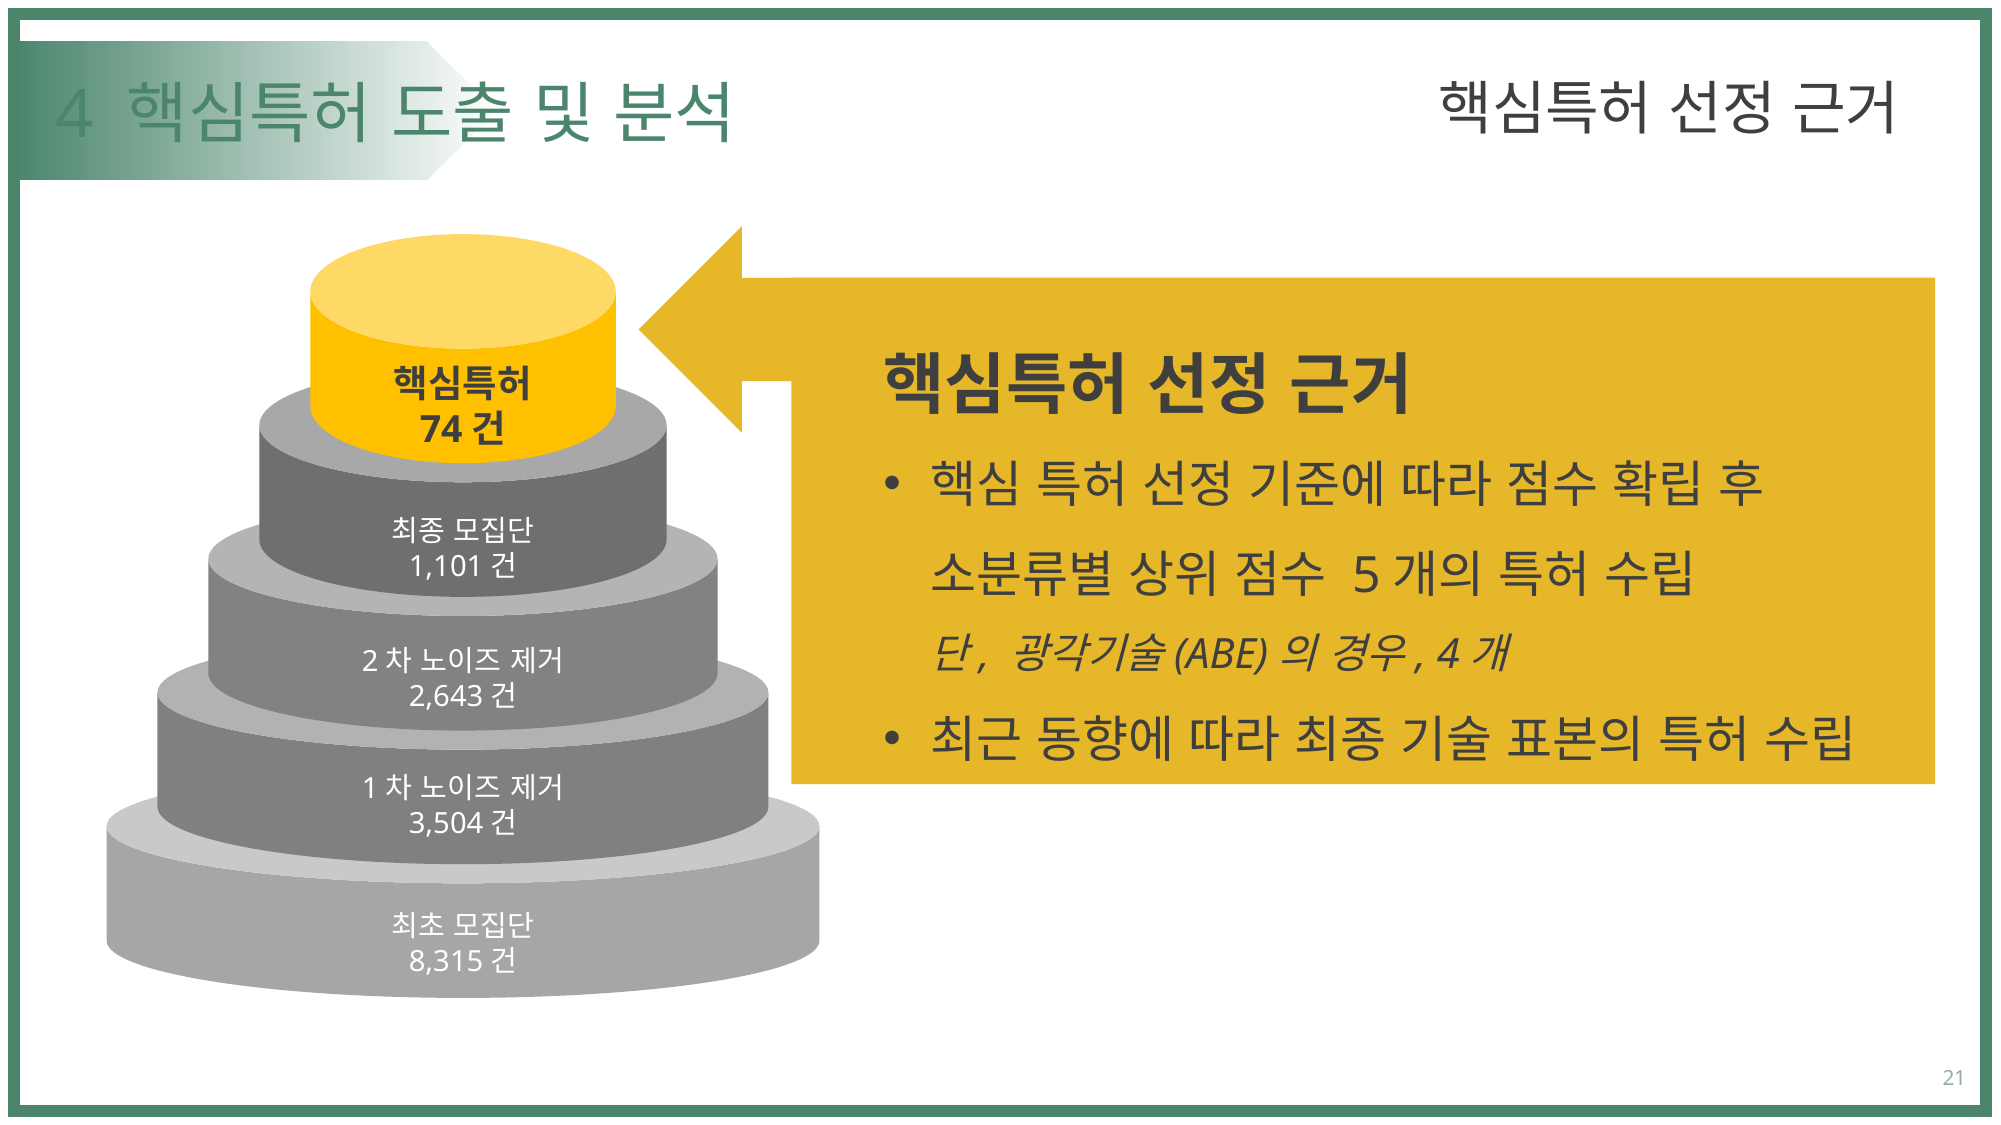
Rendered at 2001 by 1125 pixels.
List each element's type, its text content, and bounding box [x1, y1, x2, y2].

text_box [106, 234, 820, 998]
text_box [732, 223, 743, 234]
text_box [820, 276, 1002, 383]
list 핵심특허 선정 근거 [1030, 64, 1931, 156]
text_box 핵심특허 선정 근거 핵심 특허 선정 기준에 따라 점수 확립 후 소분류별 상위 점수 5개의 특허 수립 단, 광각기술(ABE)의 경우, 4개 최근 동향에 따라 최종 기술 표본의 특허 수립 [868, 294, 1872, 775]
title 4 핵심특허 도출 및 분석 [40, 64, 839, 156]
slide_number 21 [1890, 1048, 1981, 1109]
text_box [820, 277, 1936, 785]
